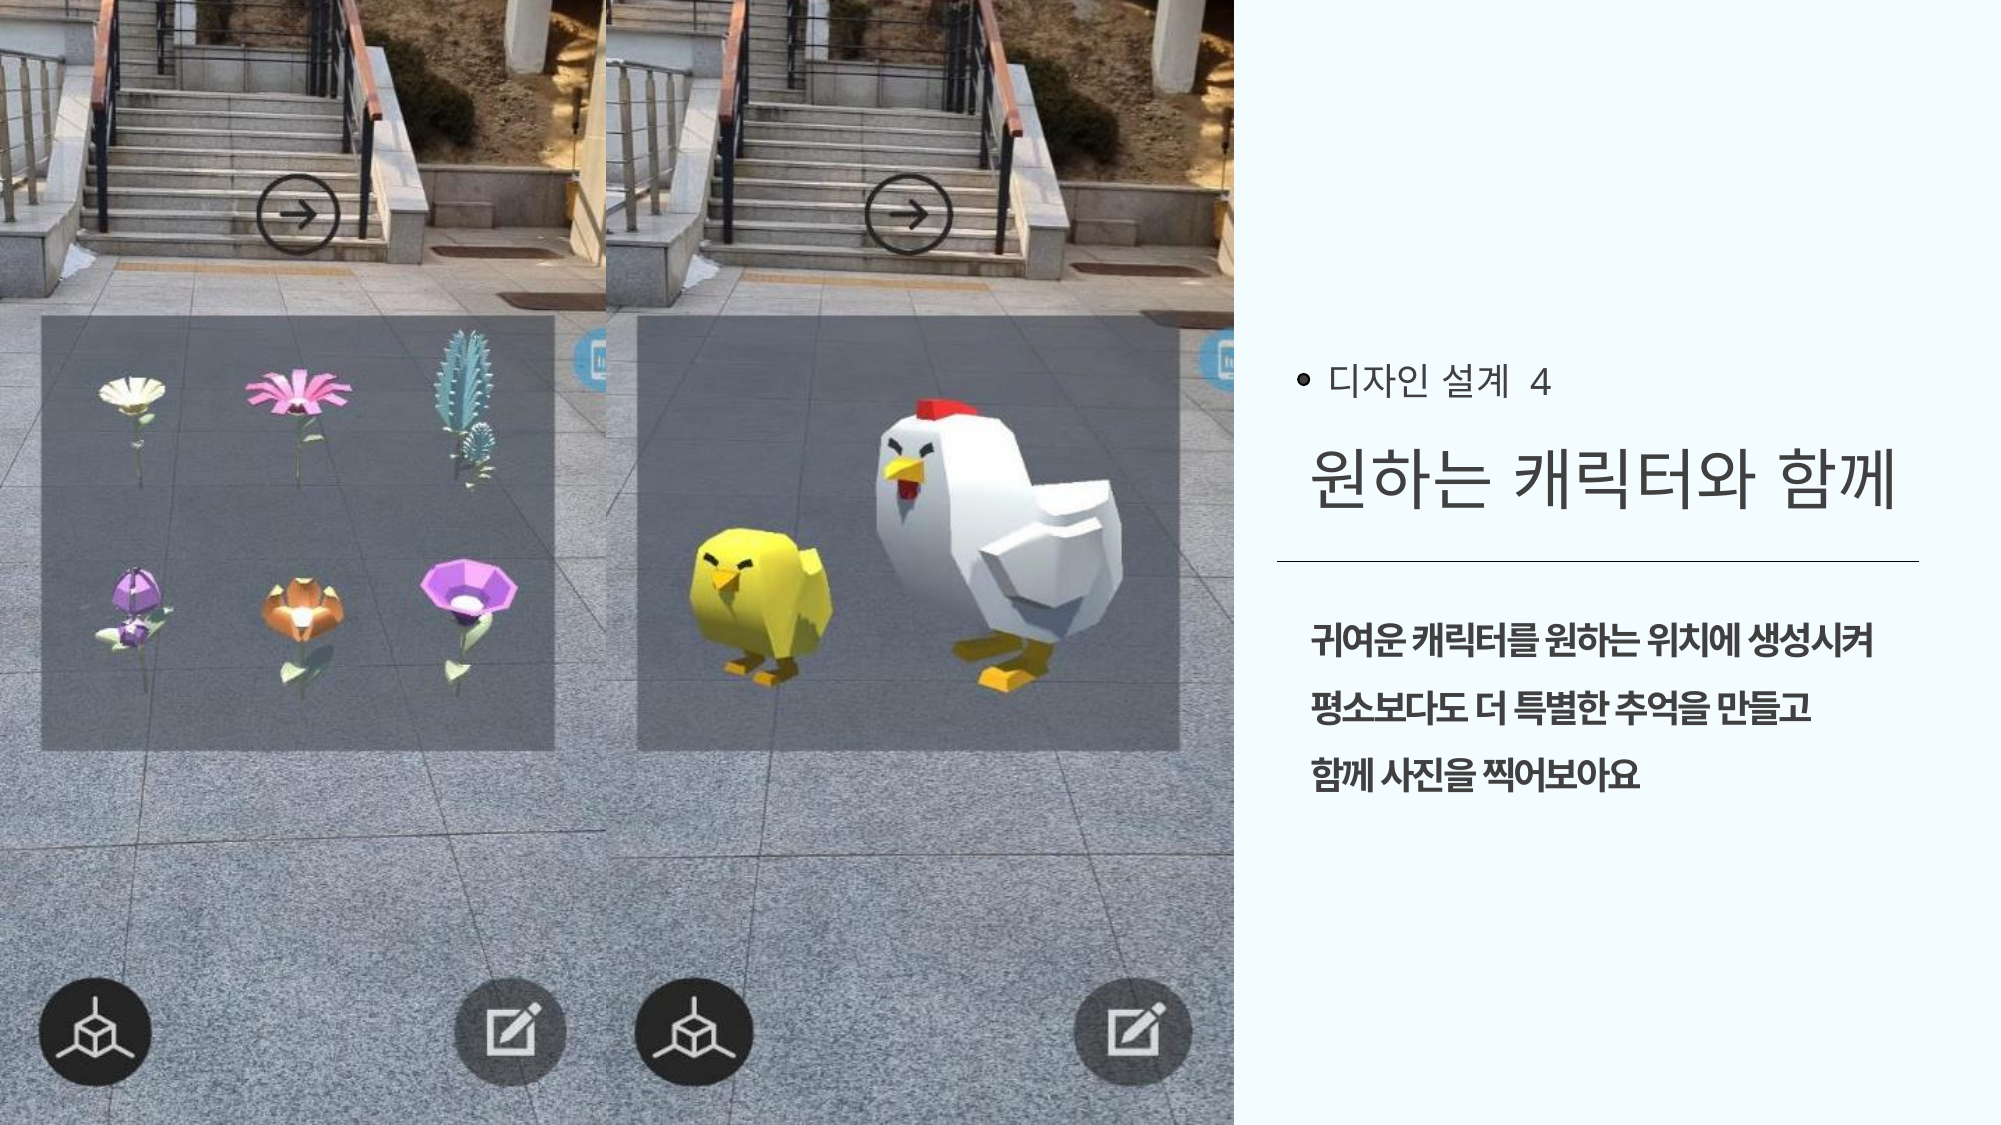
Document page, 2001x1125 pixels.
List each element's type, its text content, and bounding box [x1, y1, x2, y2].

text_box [1298, 350, 1601, 411]
text_box 귀여운 캐릭터를 원하는 위치에 생성시켜 평소보다도 더 특별한 추억을 만들고 함께 사진을 찍어보아요 [1295, 587, 1892, 805]
text_box 원하는 캐릭터와 함께 [1294, 430, 1916, 525]
picture [0, 0, 1236, 1125]
